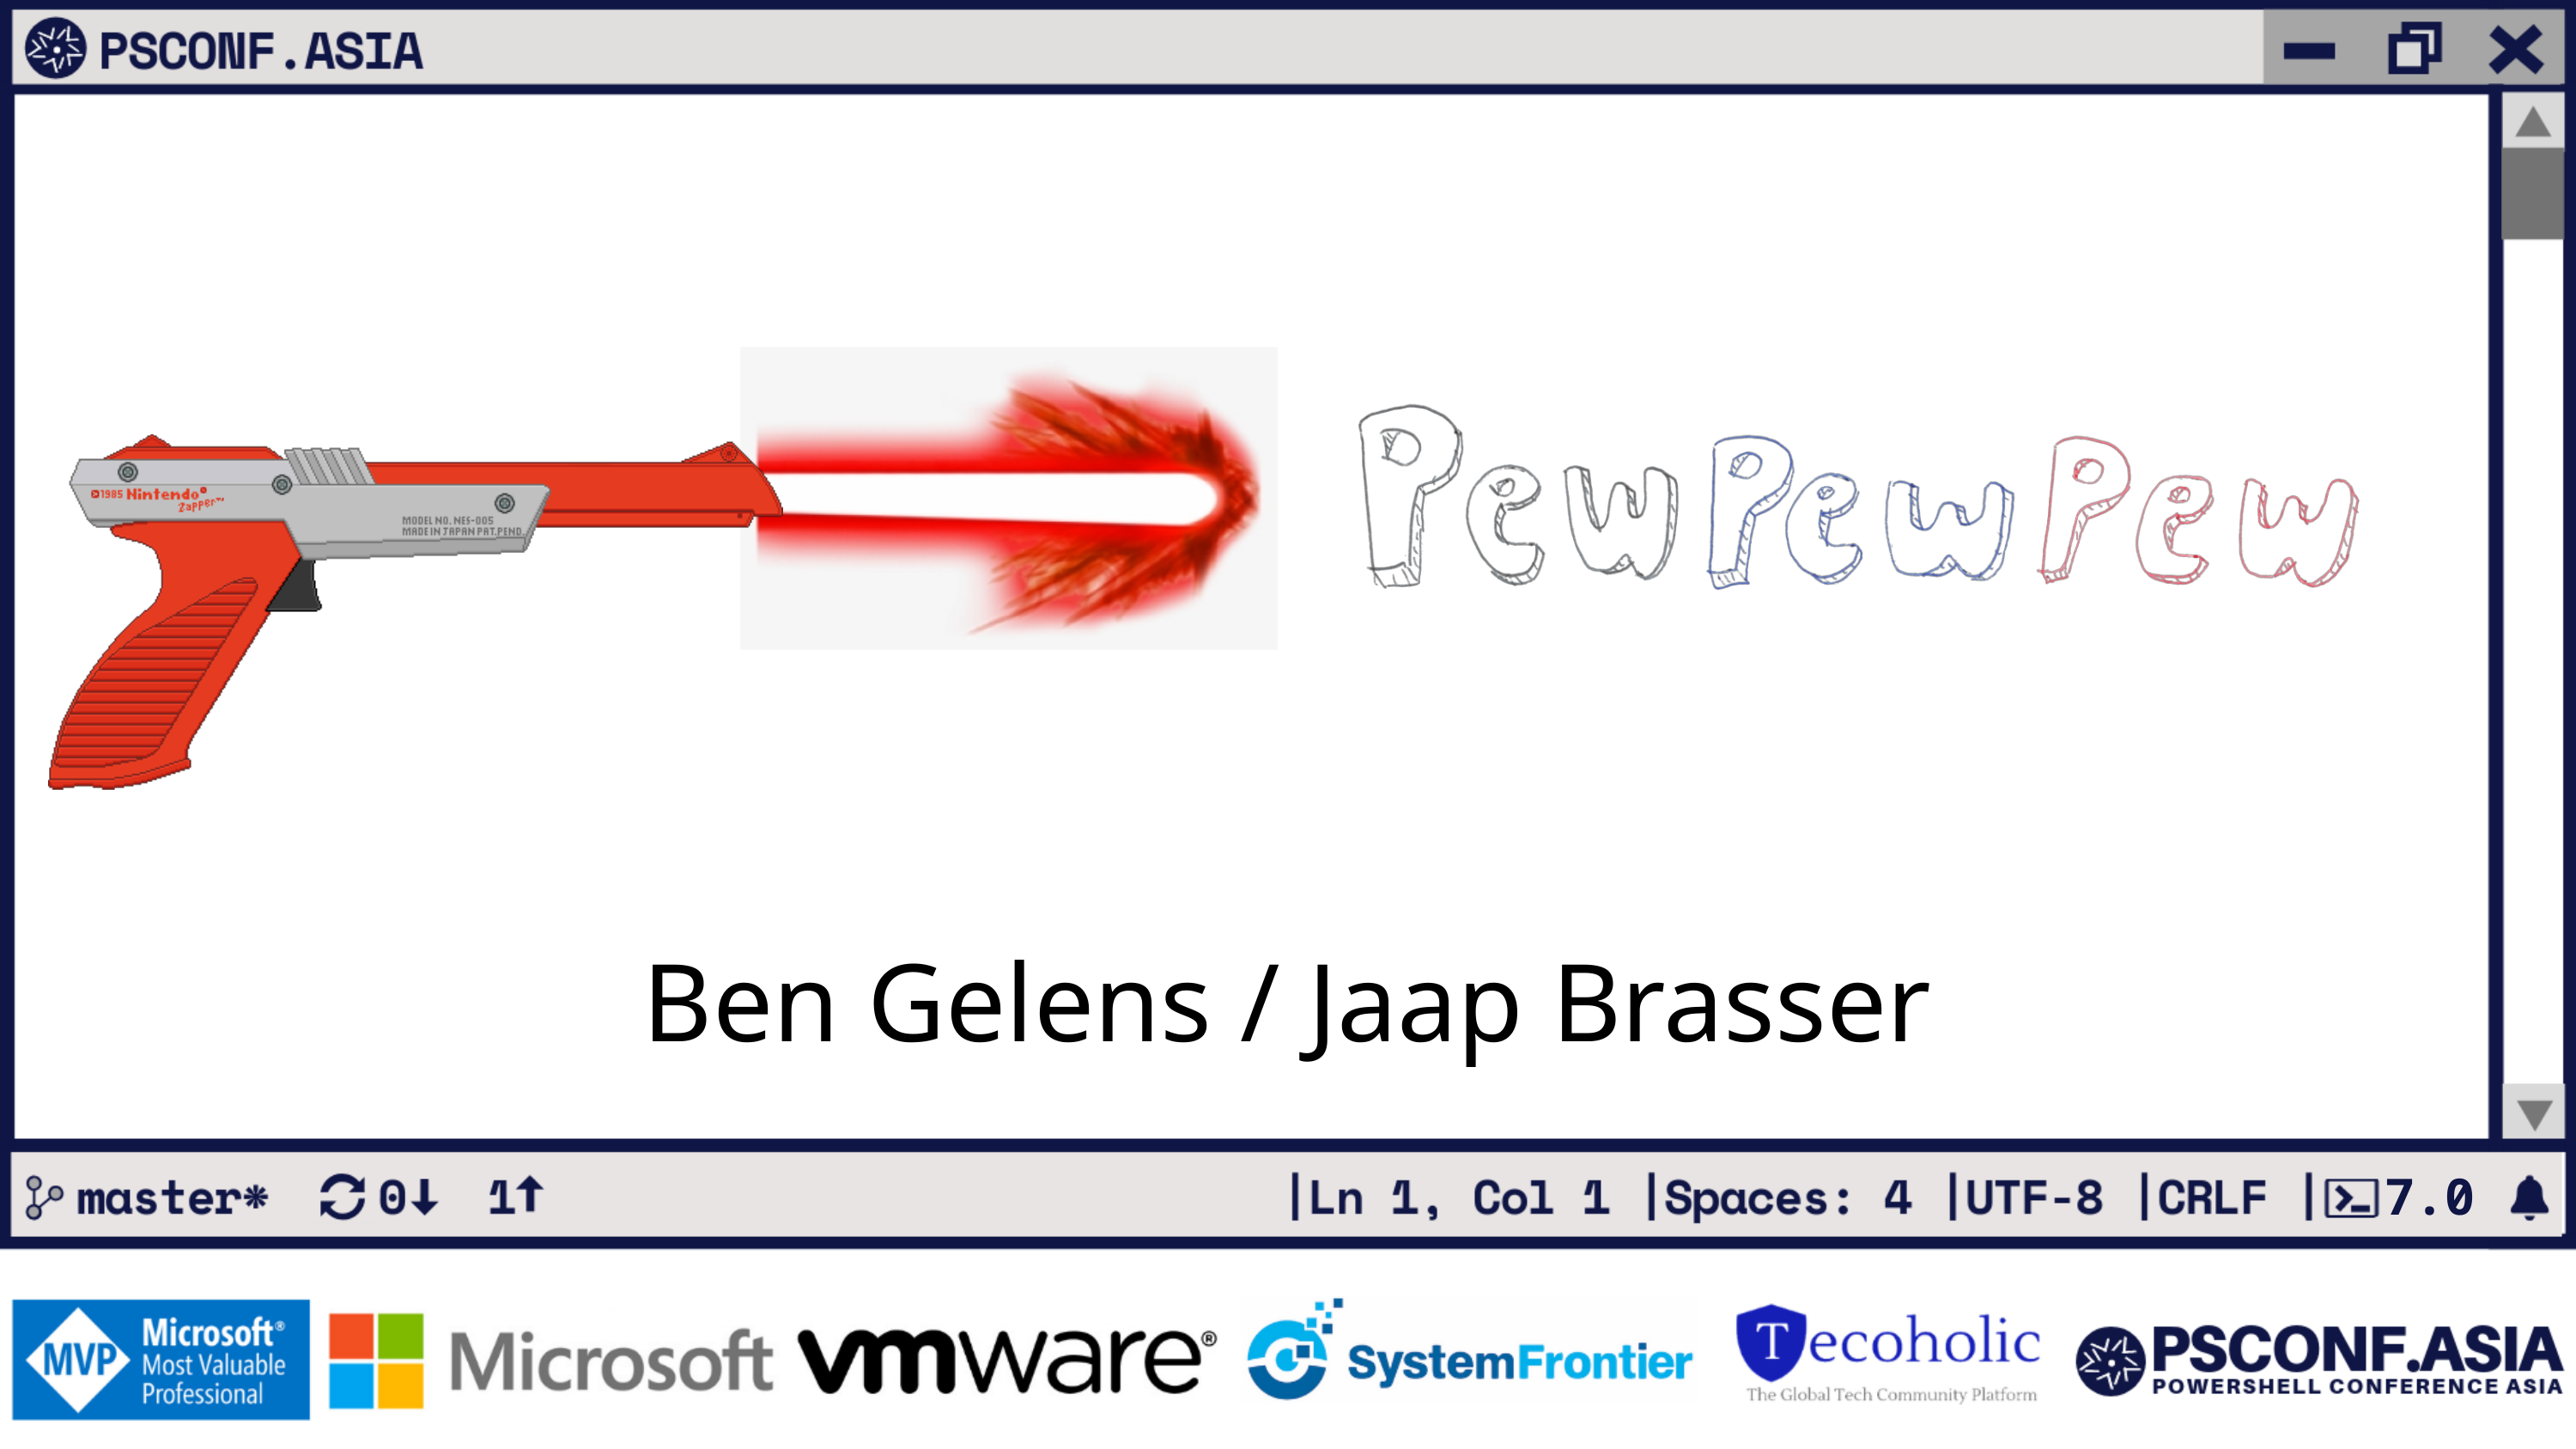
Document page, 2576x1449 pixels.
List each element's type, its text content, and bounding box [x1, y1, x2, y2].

text_box 7.0 [2372, 1158, 2490, 1240]
picture [0, 0, 2576, 1449]
text_box Ben Gelens / Jaap Brasser [523, 928, 2053, 1070]
